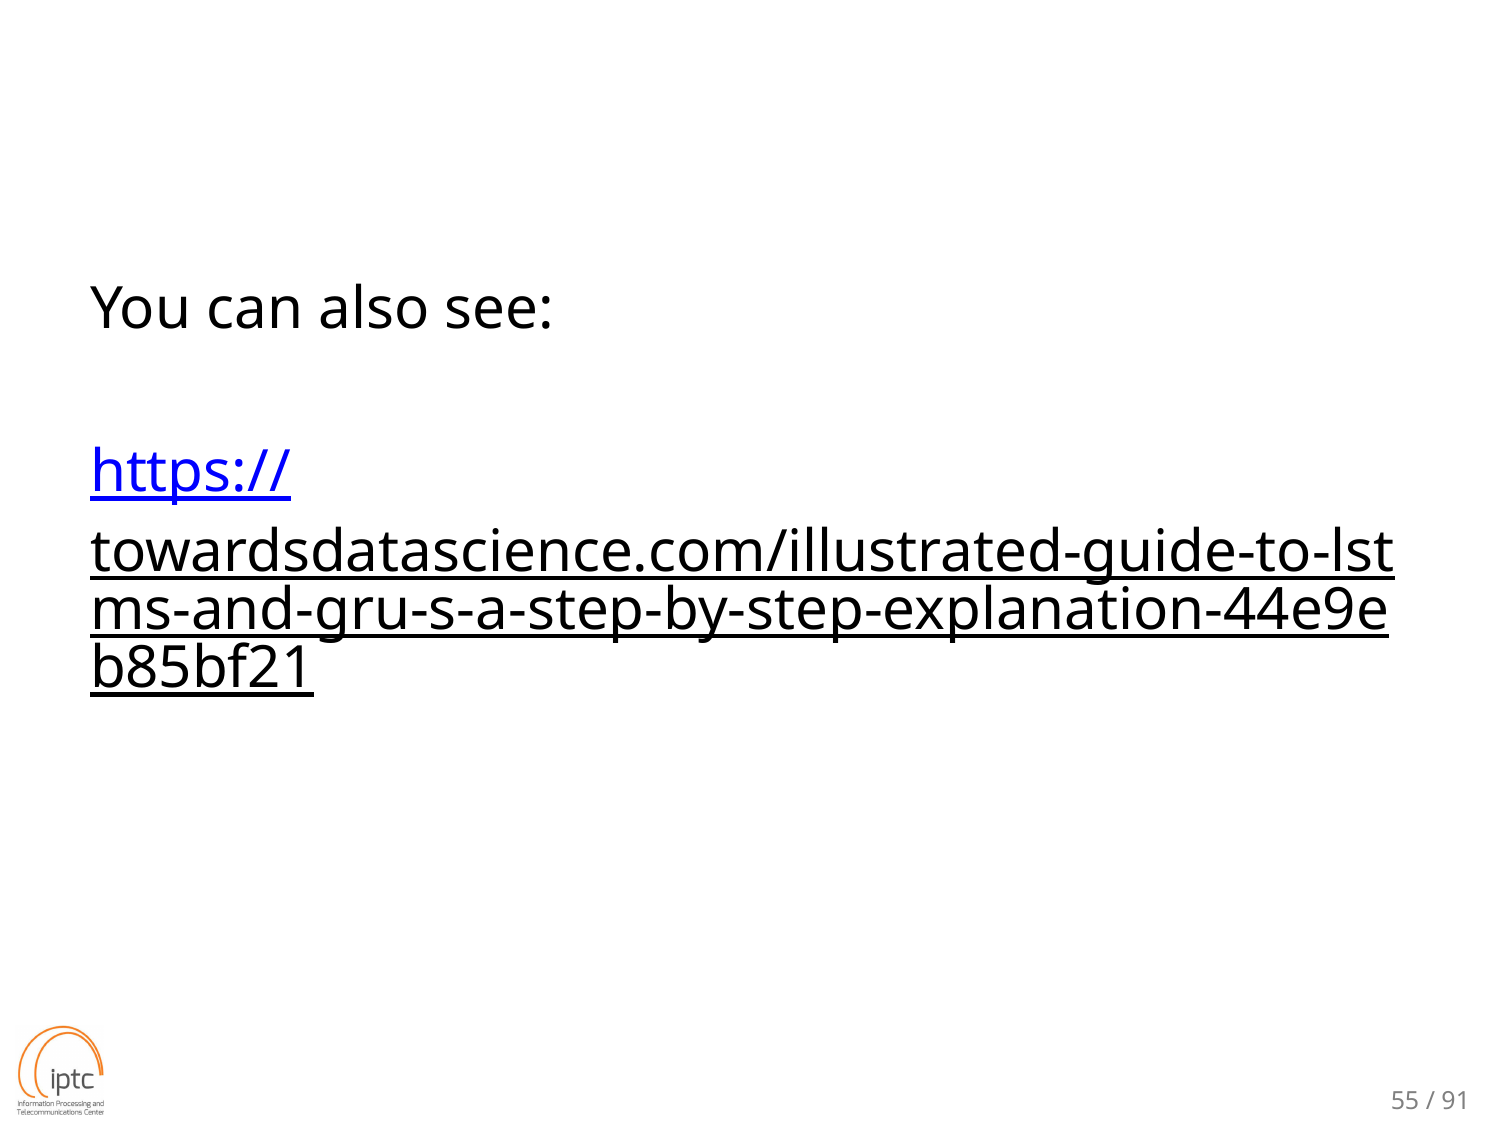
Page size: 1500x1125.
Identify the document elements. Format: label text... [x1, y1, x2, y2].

picture [15, 1025, 104, 1115]
list You can also see: https://towardsdatascience.com/illustrated-guide-to-lstms-and-gru-s-a-step-by-step-explanation-44e9eb85bf21 [75, 262, 1425, 1005]
